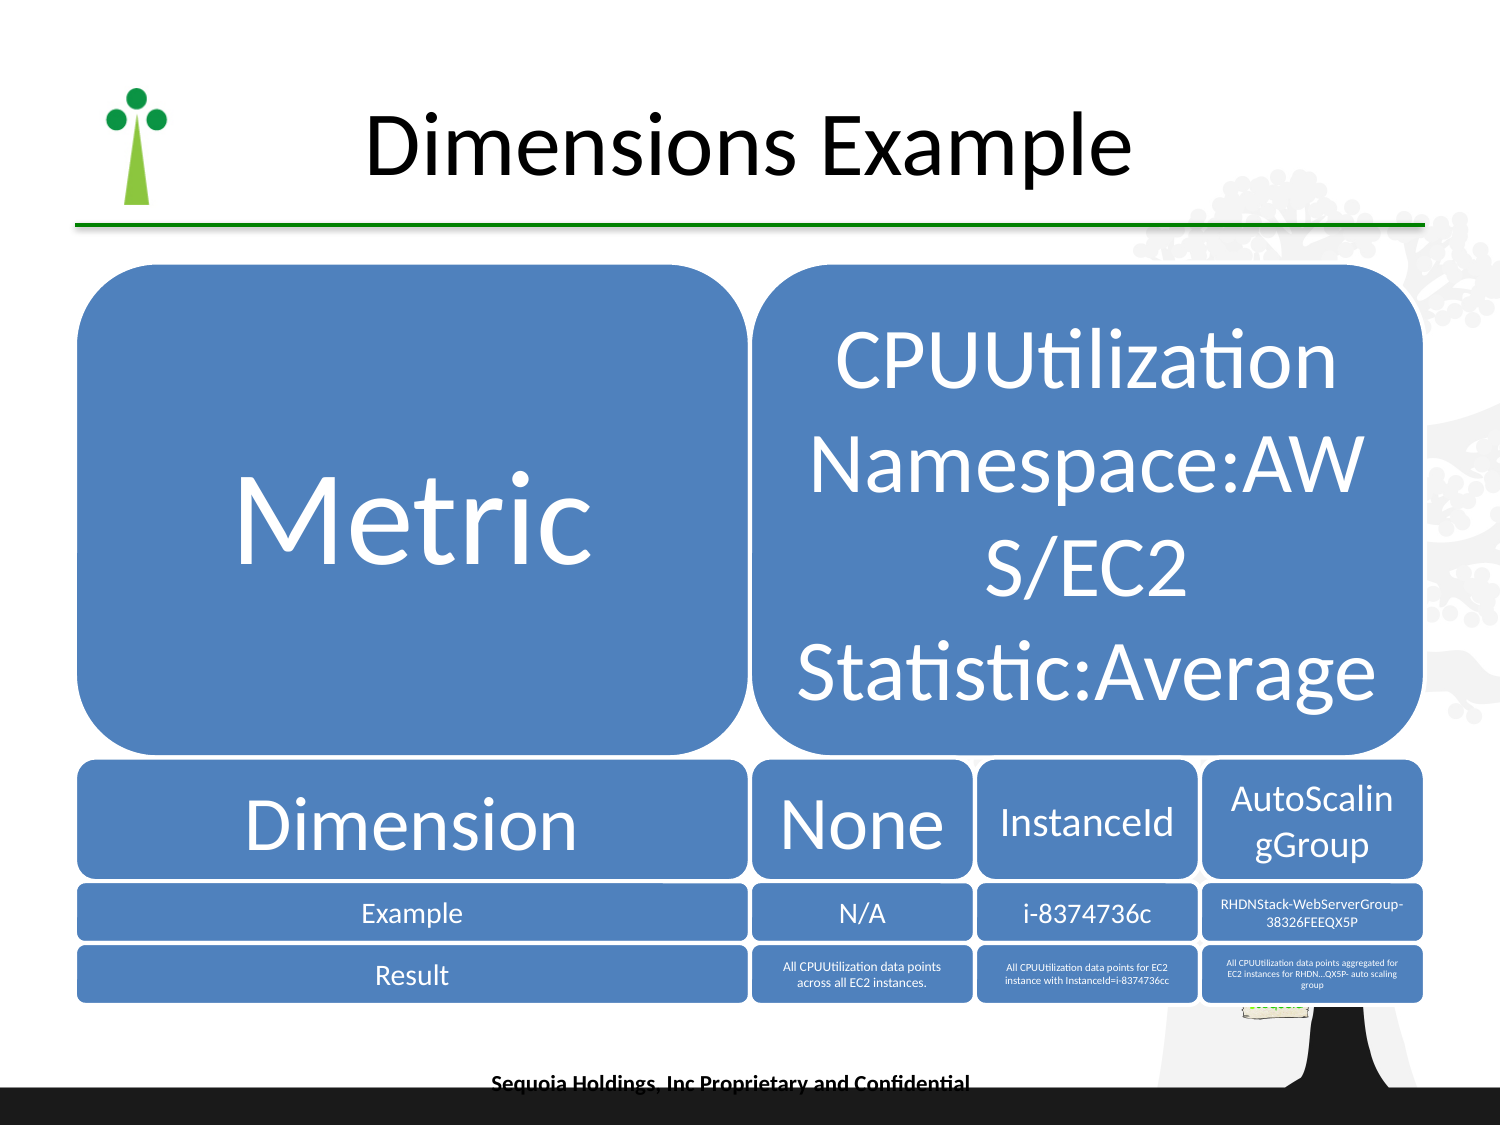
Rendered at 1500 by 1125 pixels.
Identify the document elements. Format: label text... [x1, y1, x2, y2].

footer Sequoia Holdings, Inc Proprietary and Confidential [375, 1062, 1088, 1103]
title Dimensions Example [74, 44, 1426, 233]
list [74, 262, 1426, 1006]
picture [0, 0, 1500, 1125]
